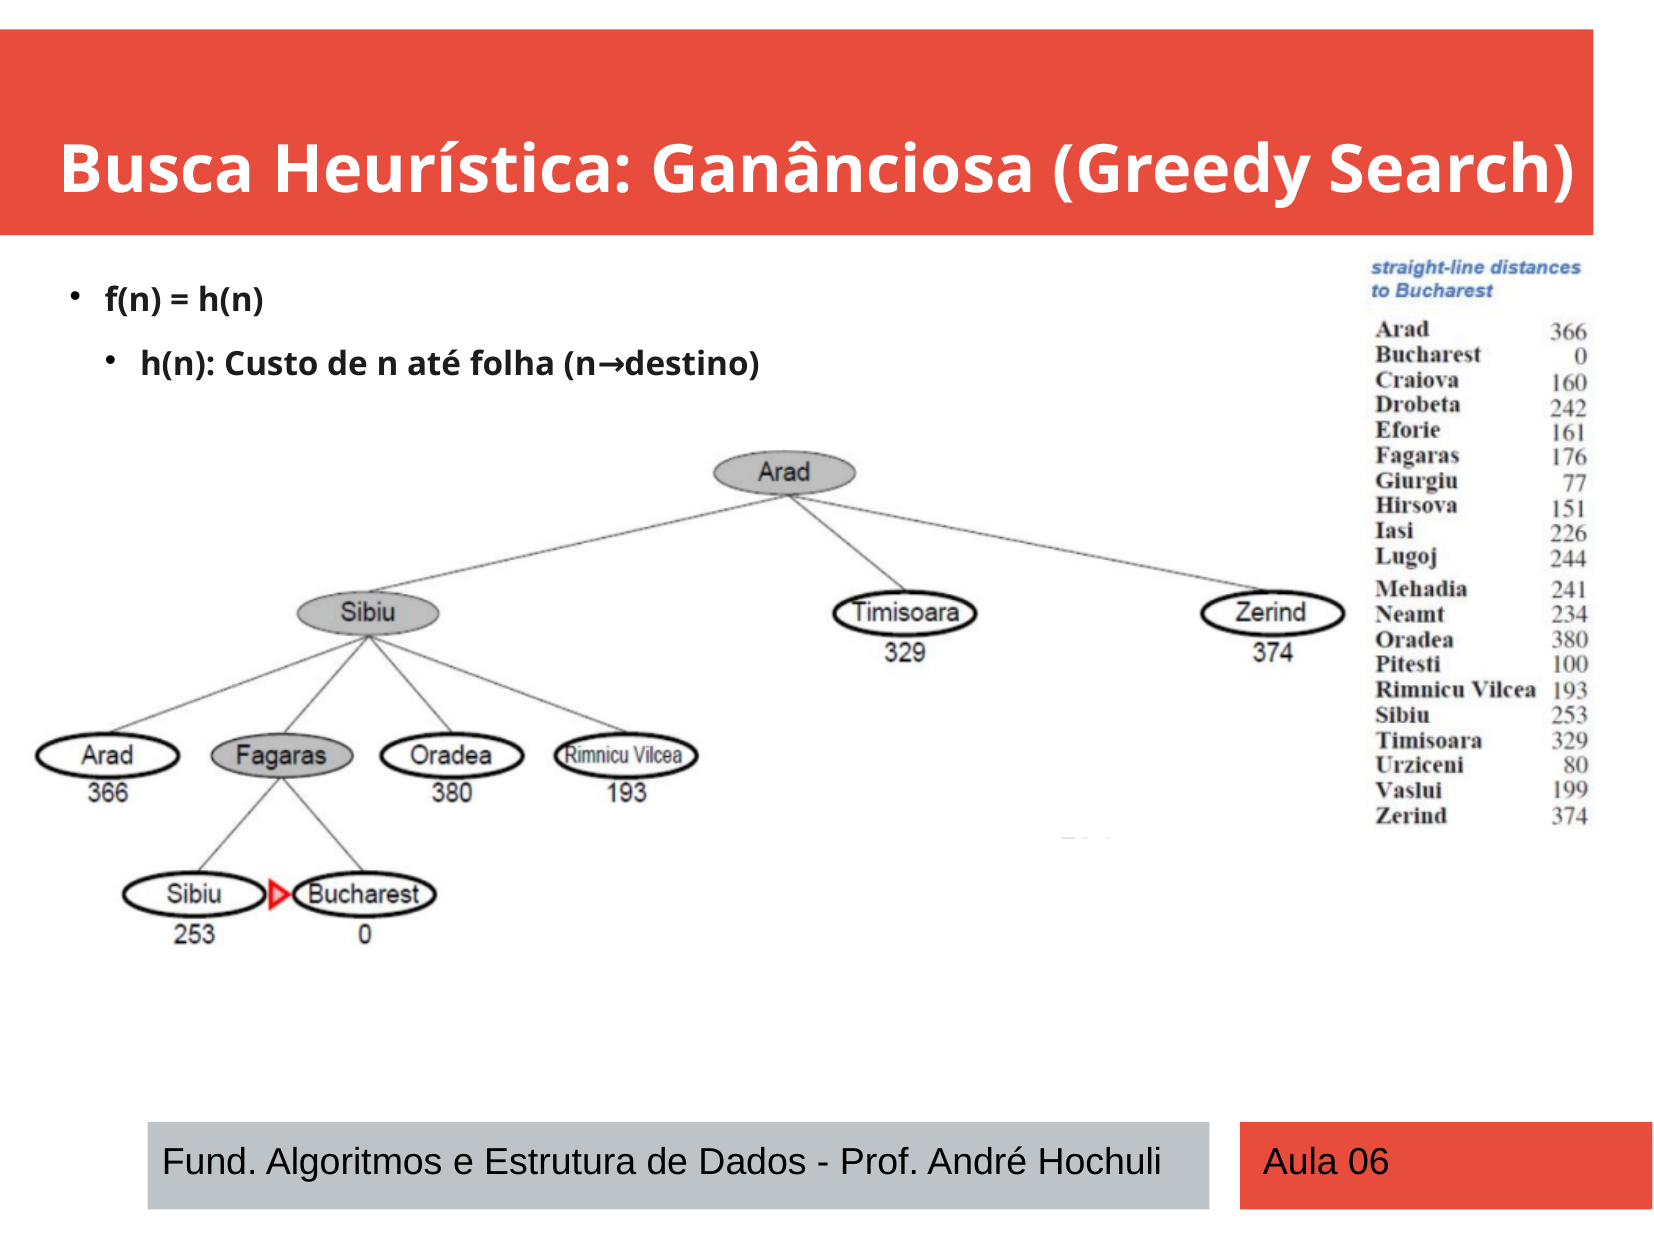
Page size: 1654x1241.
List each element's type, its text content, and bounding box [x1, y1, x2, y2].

text_box [58, 837, 1564, 1092]
text_box Aula 06 [1248, 1129, 1622, 1189]
text_box Busca Heurística: Ganânciosa (Greedy Search) [58, 58, 1594, 206]
picture [28, 450, 1351, 962]
picture [1363, 251, 1595, 828]
text_box Fund. Algoritmos e Estrutura de Dados - Prof. André Hochuli [147, 1129, 1204, 1189]
text_box f(n) = h(n) h(n): Custo de n até folha (n→destino) [33, 278, 1539, 1045]
